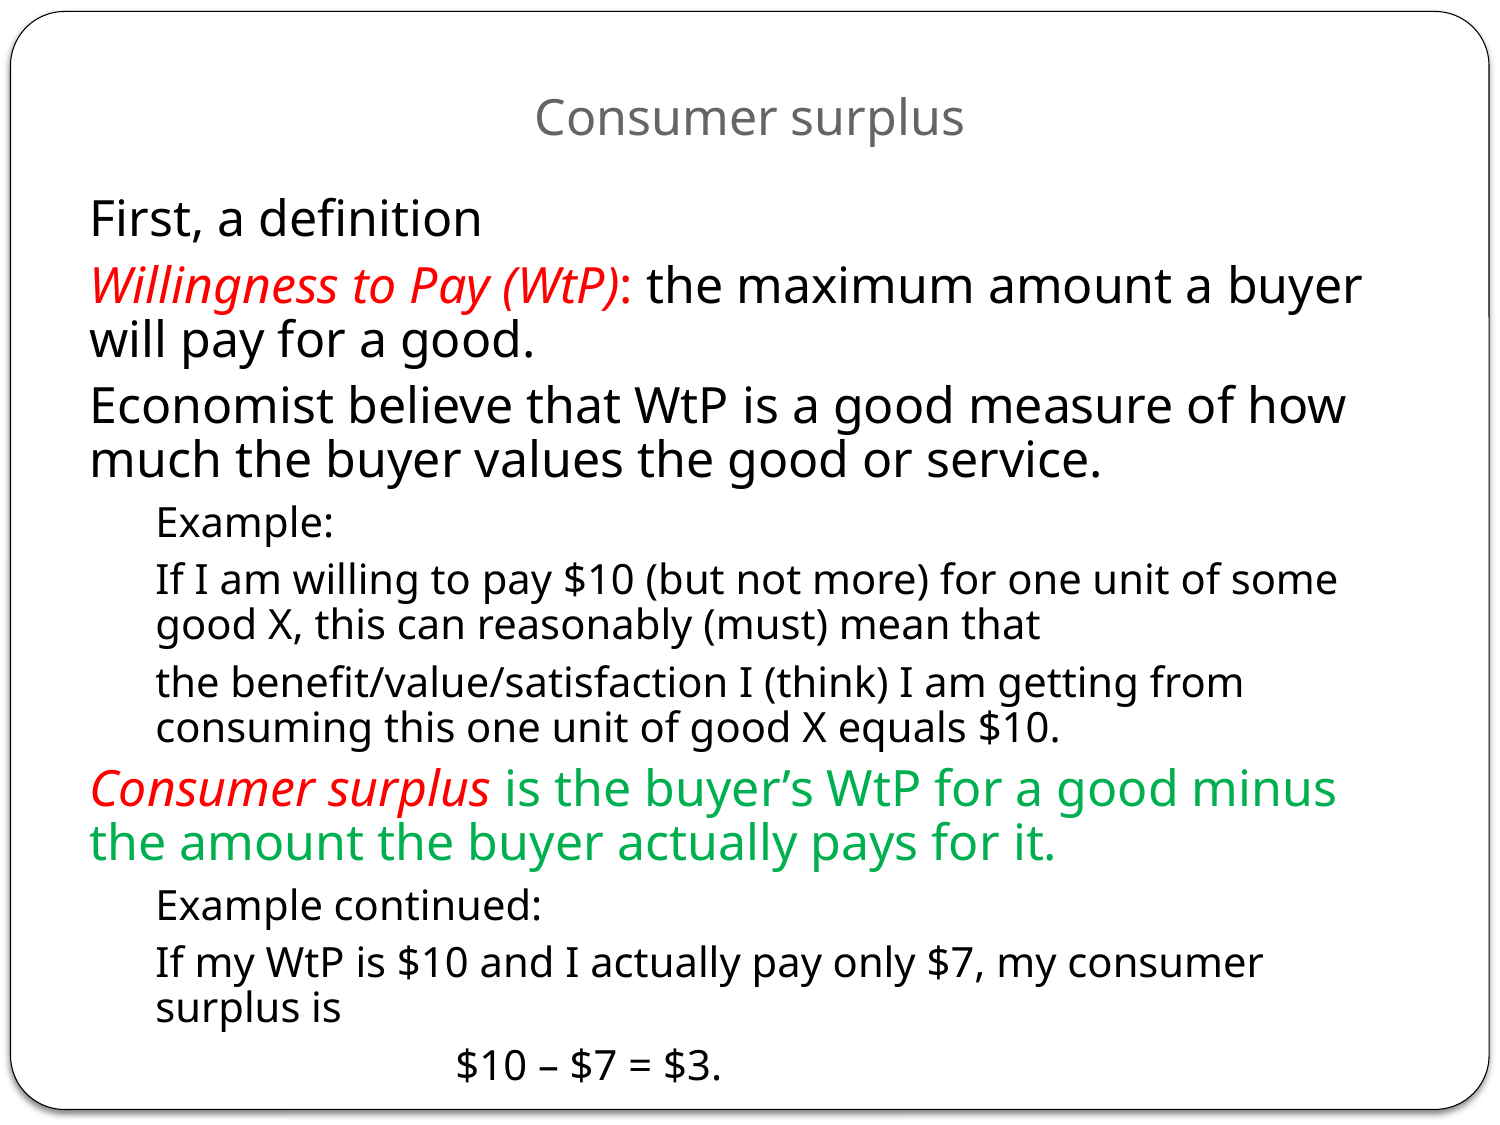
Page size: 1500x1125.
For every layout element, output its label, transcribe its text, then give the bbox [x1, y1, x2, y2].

title Consumer surplus [75, 45, 1425, 161]
list First, a definition Willingness to Pay (WtP): the maximum amount a buyer will pay for a good. Economist believe that WtP is a good measure of how much the buyer values the good or service. Example: If I am willing to pay $10 (but not more) for one unit of some good X, this can reasonably (must) mean that the benefit/value/satisfaction I (think) I am getting from consuming this one unit of good X equals $10. Consumer surplus is the buyer’s WtP for a good minus the amount the buyer actually pays for it. Example continued: If my WtP is $10 and I actually pay only $7, my consumer surplus is $10 – $7 = $3. [75, 186, 1425, 929]
